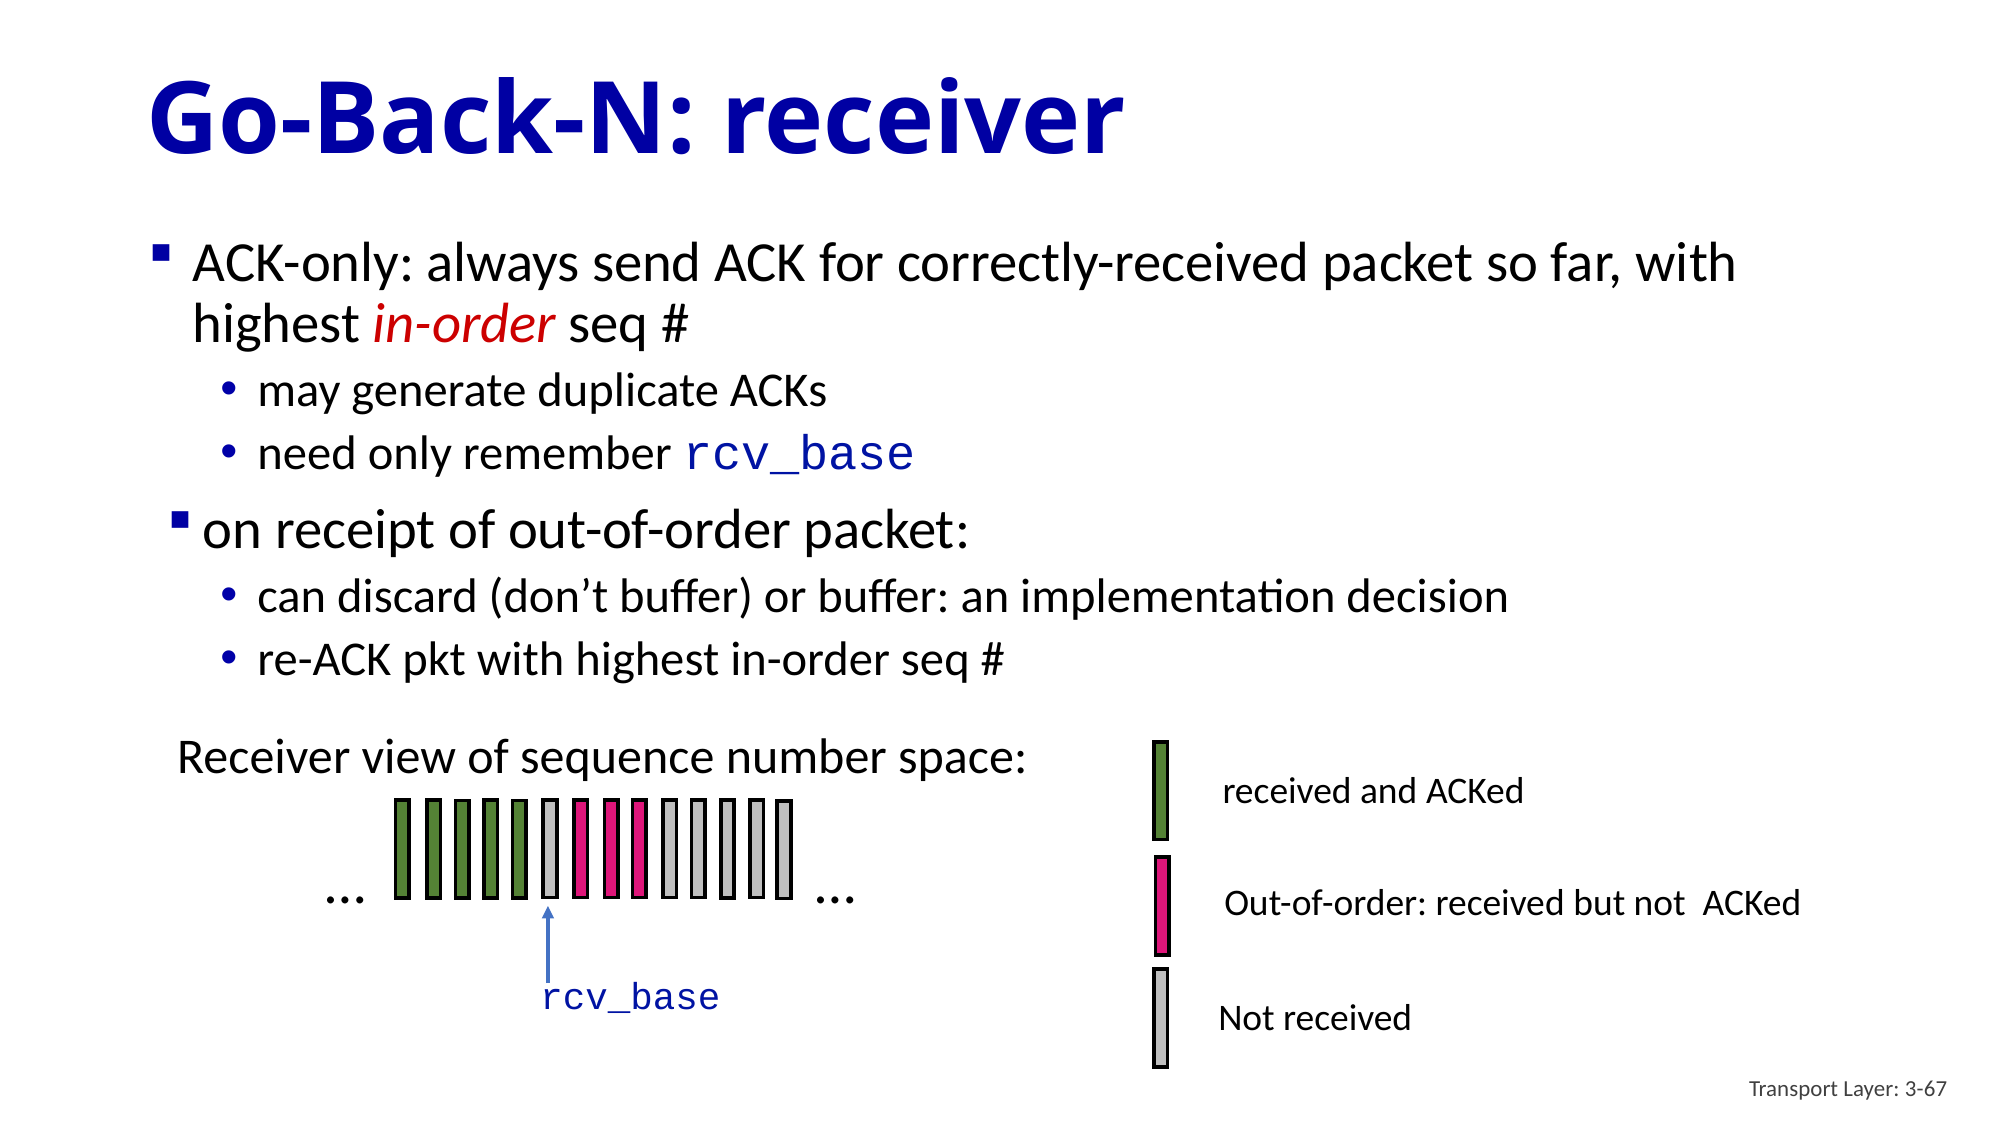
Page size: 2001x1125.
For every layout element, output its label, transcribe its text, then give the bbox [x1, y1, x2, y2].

text_box ACK-only: always send ACK for correctly-received packet so far, with highest in-order seq # may generate duplicate ACKs need only remember rcv_base on receipt of out-of-order packet: can discard (don’t buffer) or buffer: an implementation decision re-ACK pkt with highest in-order seq # [131, 225, 1825, 694]
slide_number Transport Layer: 3-67 [1512, 1056, 1963, 1117]
title Go-Back-N: receiver [131, 47, 1952, 195]
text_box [158, 716, 1821, 1067]
